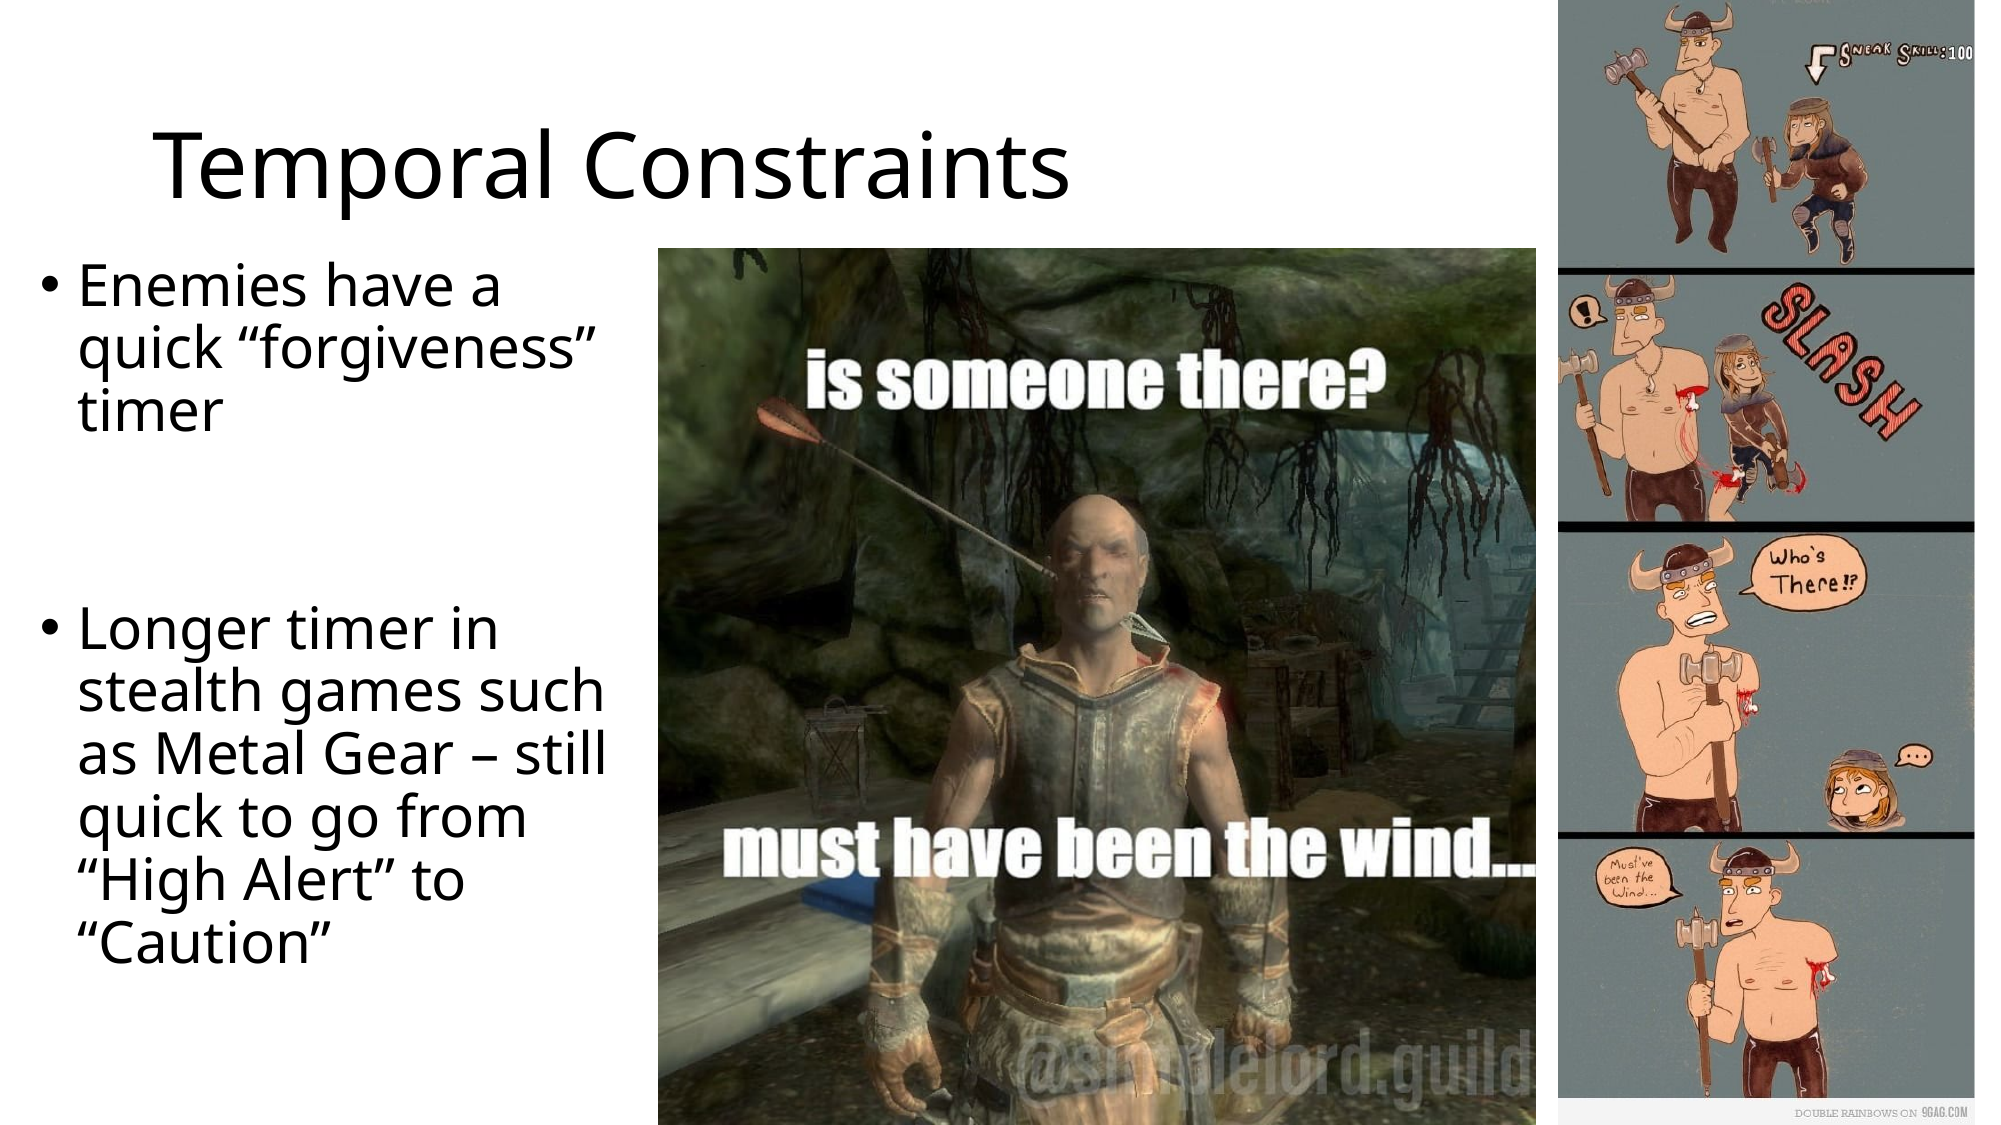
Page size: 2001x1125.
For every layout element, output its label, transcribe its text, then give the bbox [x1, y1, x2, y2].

list Enemies have a quick “forgiveness” timer Longer timer in stealth games such as Metal Gear – still quick to go from “High Alert” to “Caution” [25, 248, 644, 1069]
picture [1558, 0, 1975, 1125]
title Temporal Constraints [137, 59, 1558, 278]
picture [658, 248, 1536, 1125]
